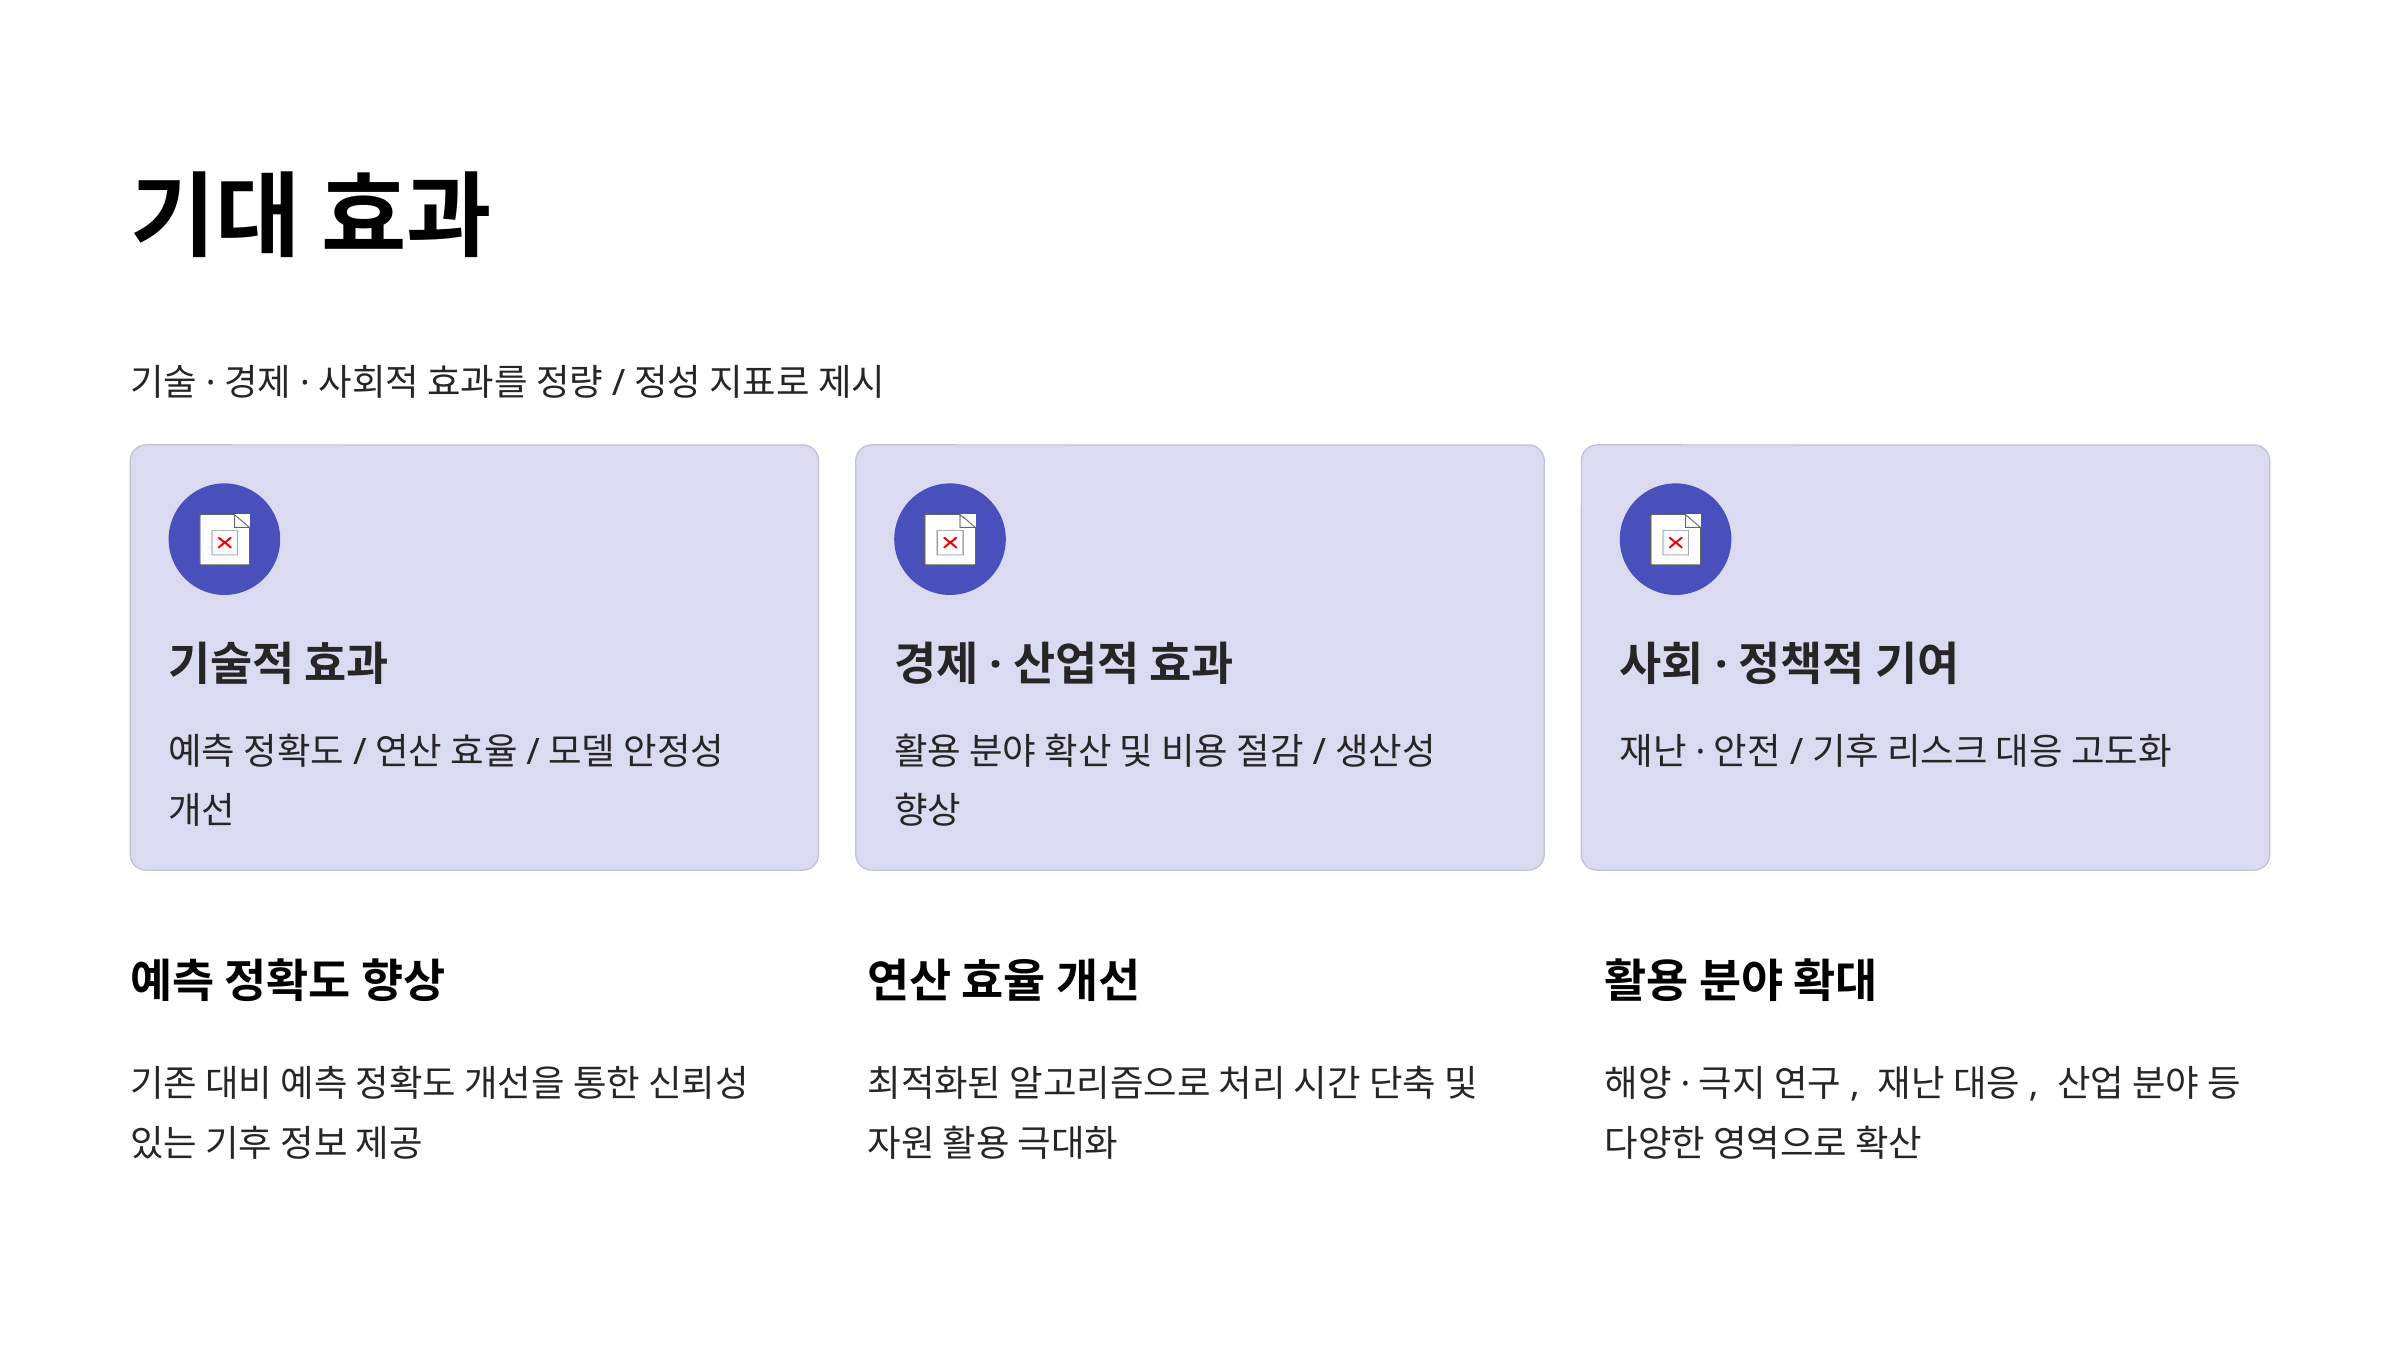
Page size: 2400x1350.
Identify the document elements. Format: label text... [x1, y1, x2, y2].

text_box [168, 483, 281, 595]
text_box 사회·정책적 기여 [1619, 632, 2085, 691]
picture [1650, 513, 1701, 565]
text_box [1619, 483, 1732, 595]
text_box 연산 효율 개선 [867, 949, 1333, 1008]
text_box [130, 444, 819, 871]
picture [199, 513, 250, 565]
text_box 재난·안전/기후 리스크 대응 고도화 [1619, 712, 2232, 773]
text_box [894, 483, 1006, 595]
text_box [1581, 444, 2270, 871]
text_box 최적화된 알고리즘으로 처리 시간 단축 및 자원 활용 극대화 [867, 1044, 1513, 1164]
text_box 예측 정확도 향상 [130, 949, 596, 1008]
text_box 해양·극지 연구, 재난 대응, 산업 분야 등 다양한 영역으로 확산 [1604, 1044, 2273, 1164]
text_box 활용 분야 확산 및 비용 절감/생산성 향상 [894, 712, 1506, 832]
text_box 활용 분야 확대 [1604, 949, 2070, 1008]
text_box [855, 444, 1545, 871]
text_box 예측 정확도/연산 효율/모델 안정성 개선 [168, 712, 781, 832]
text_box 기대 효과 [130, 152, 1061, 270]
text_box 경제·산업적 효과 [894, 632, 1360, 691]
text_box 기존 대비 예측 정확도 개선을 통한 신뢰성 있는 기후 정보 제공 [130, 1044, 776, 1164]
picture [924, 513, 976, 565]
text_box 기술·경제·사회적 효과를 정량/정성 지표로 제시 [130, 343, 2270, 403]
text_box 기술적 효과 [168, 632, 634, 691]
